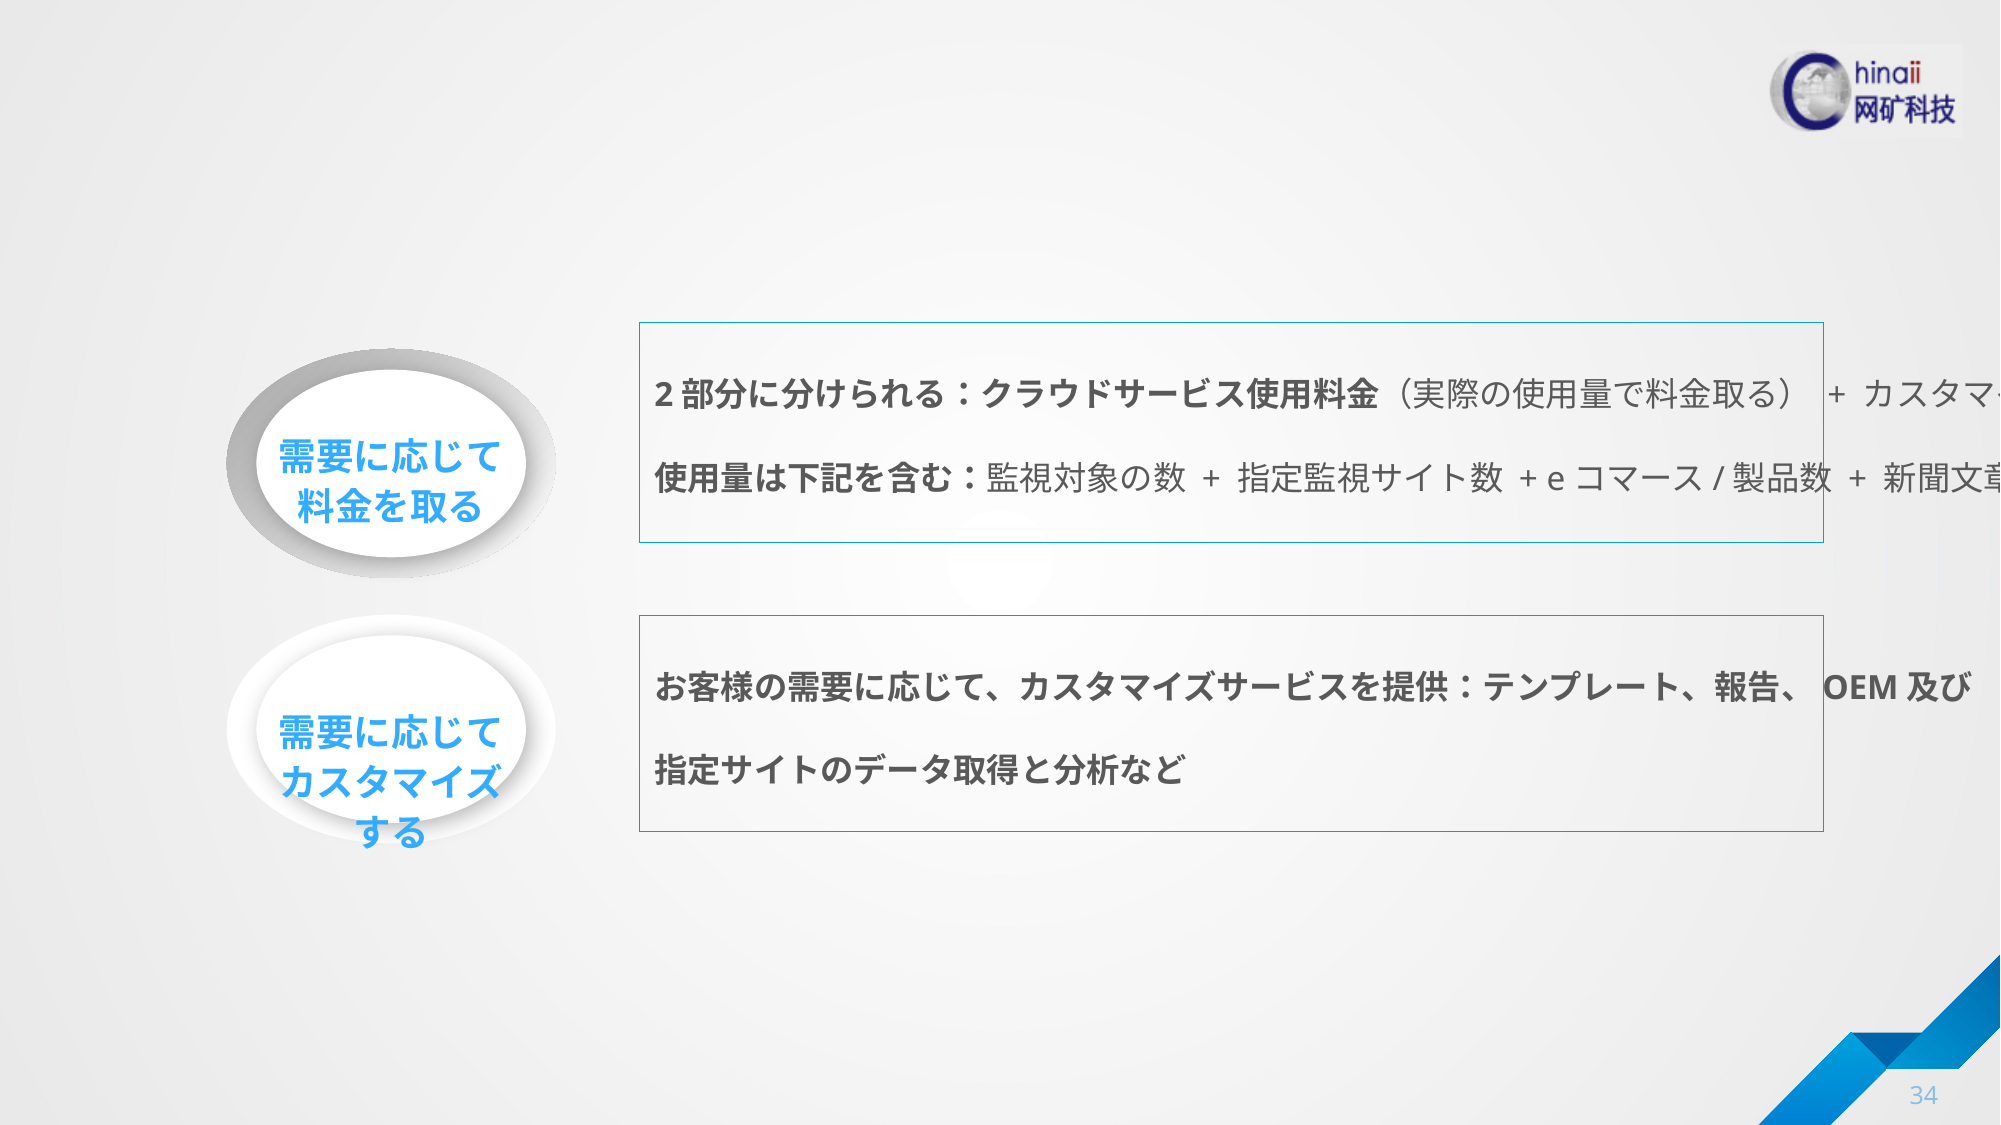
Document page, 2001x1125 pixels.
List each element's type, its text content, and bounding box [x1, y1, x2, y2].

picture [1767, 44, 1963, 138]
slide_number 34 [1869, 1068, 1979, 1125]
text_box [226, 322, 1824, 864]
